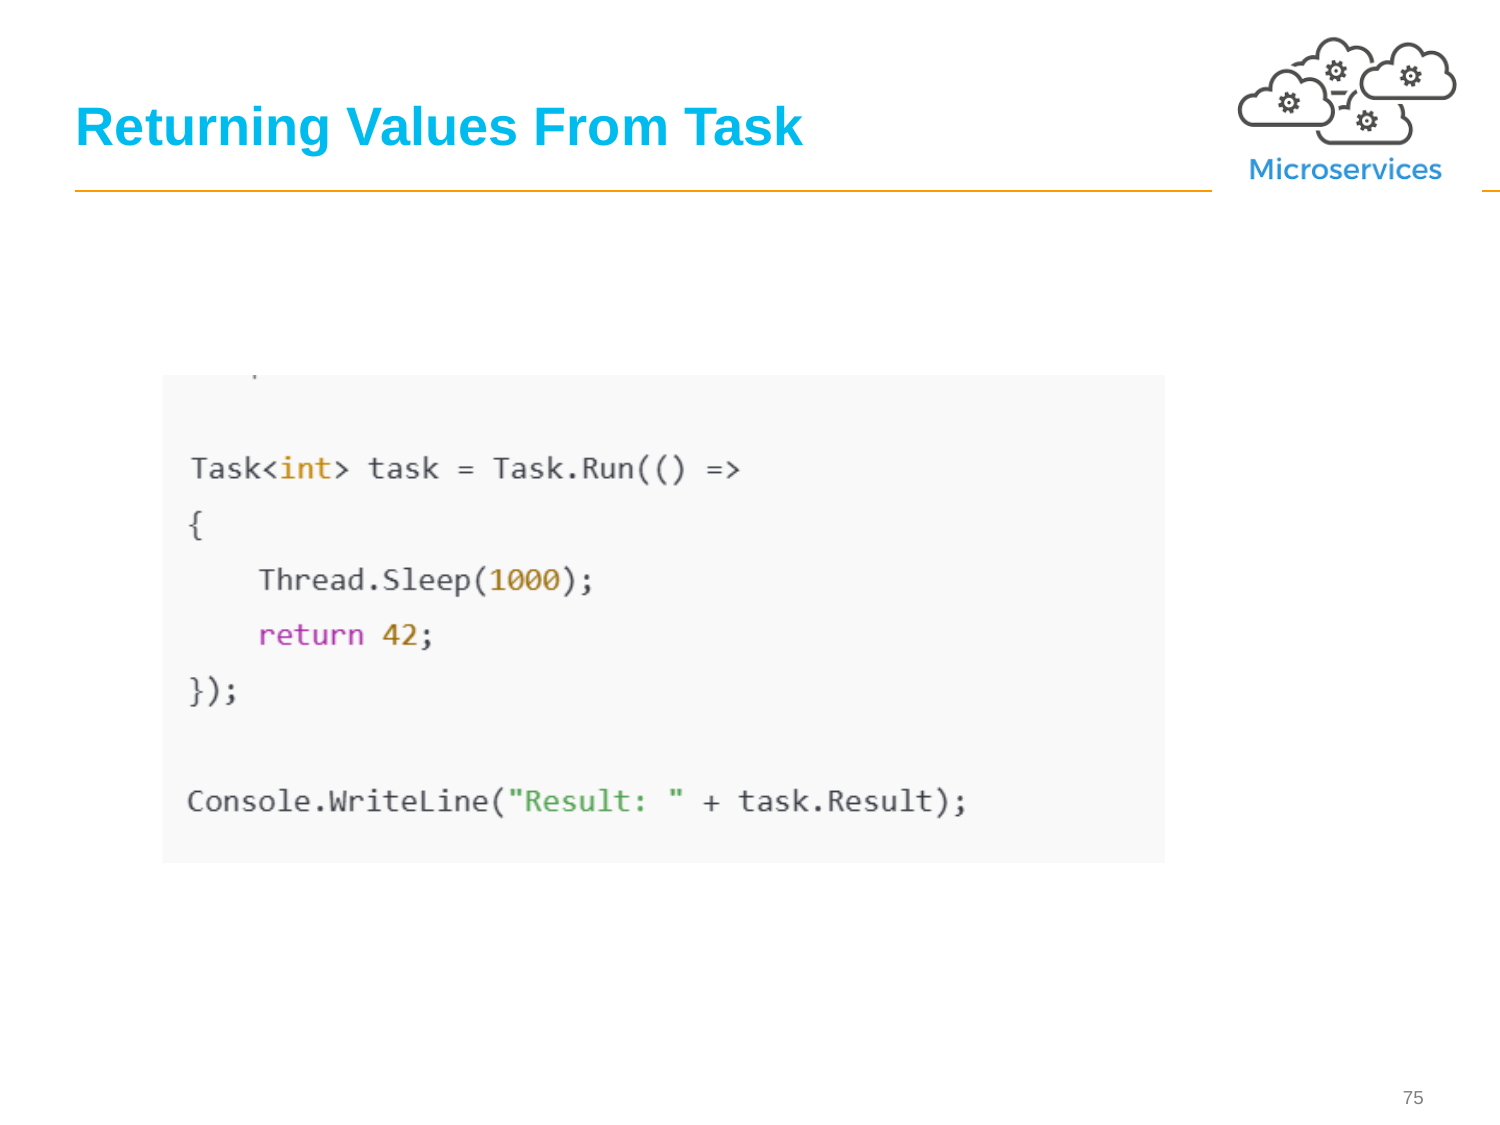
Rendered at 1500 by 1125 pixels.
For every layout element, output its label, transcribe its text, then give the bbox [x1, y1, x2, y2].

picture [162, 374, 1166, 863]
title Returning Values From Task [75, 27, 1422, 157]
picture [1212, 1, 1482, 203]
